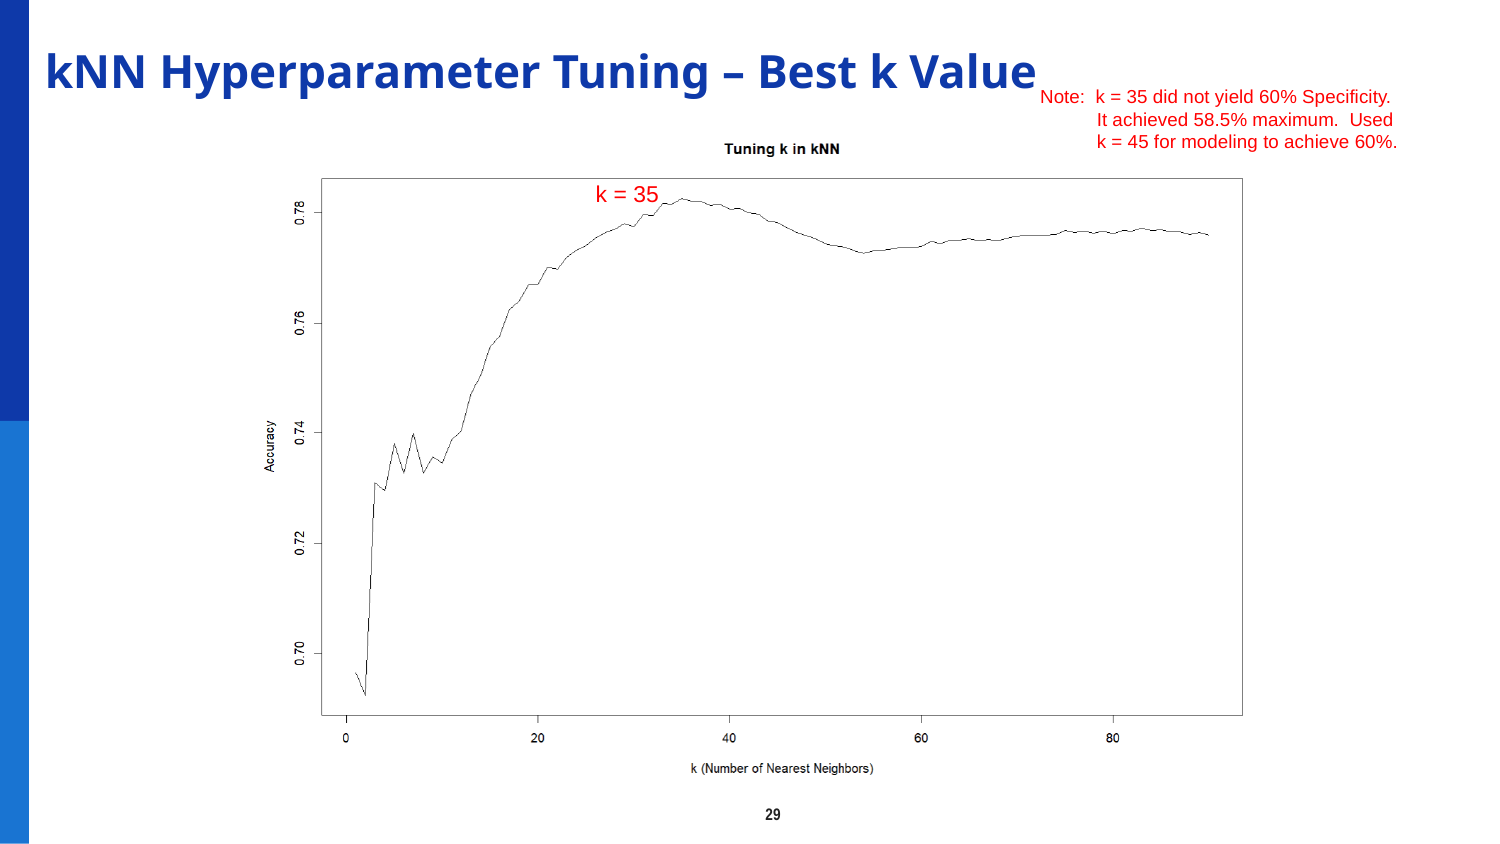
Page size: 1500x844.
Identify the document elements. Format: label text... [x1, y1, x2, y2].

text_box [263, 120, 1265, 780]
text_box Note: k = 35 did not yield 60% Specificity. It achieved 58.5% maximum. Used k = 45 for modeling to achieve 60%. [1025, 77, 1420, 161]
title kNN Hyperparameter Tuning – Best k Value [29, 27, 1499, 122]
text_box 29 [744, 796, 802, 832]
